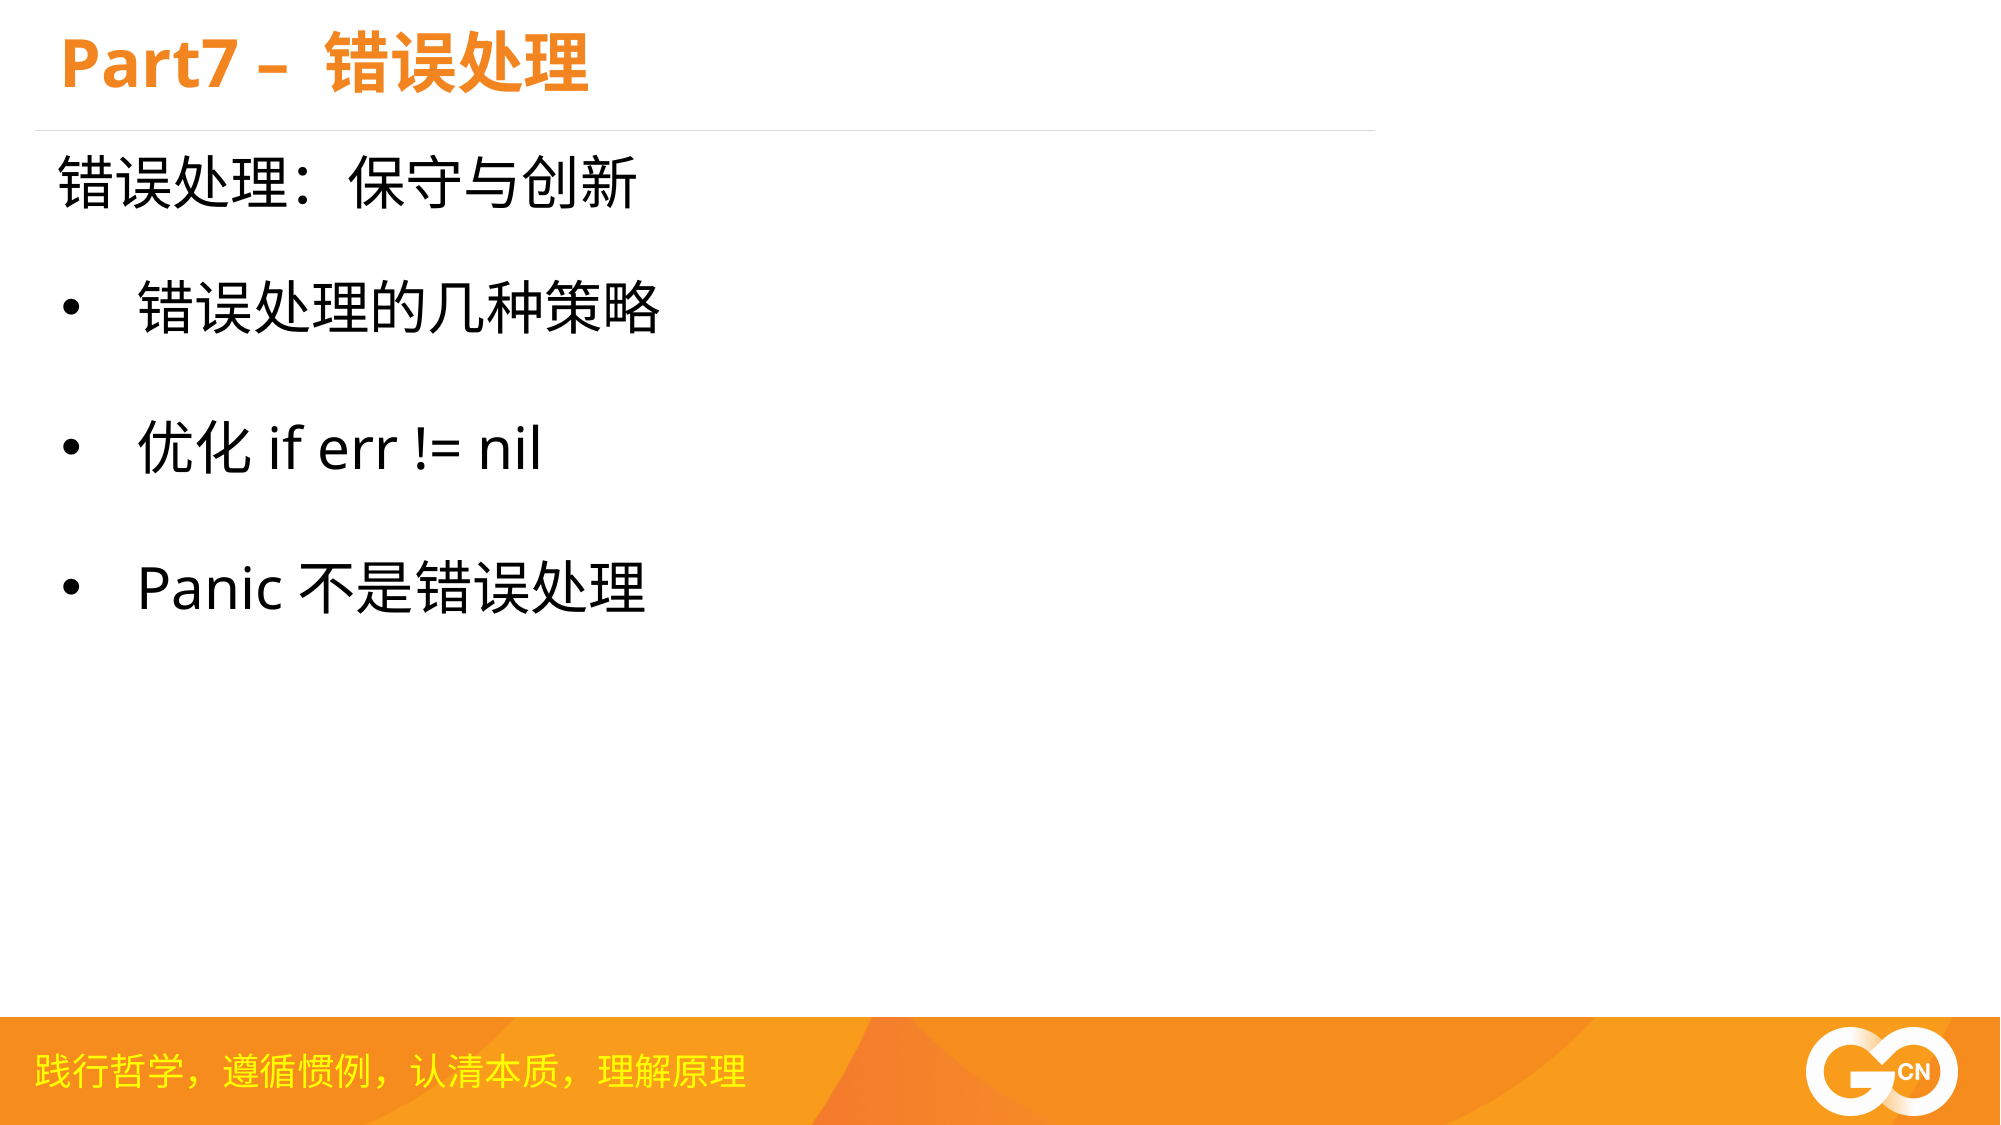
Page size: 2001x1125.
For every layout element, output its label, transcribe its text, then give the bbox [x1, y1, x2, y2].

text_box 错误处理的几种策略 优化if err != nil Panic不是错误处理 [54, 263, 1358, 629]
picture [0, 1017, 2000, 1125]
text_box 错误处理：保守与创新 [48, 139, 1128, 295]
text_box Part7 – 错误处理 [52, 12, 598, 108]
text_box 践行哲学，遵循惯例，认清本质，理解原理 [19, 1033, 927, 1109]
